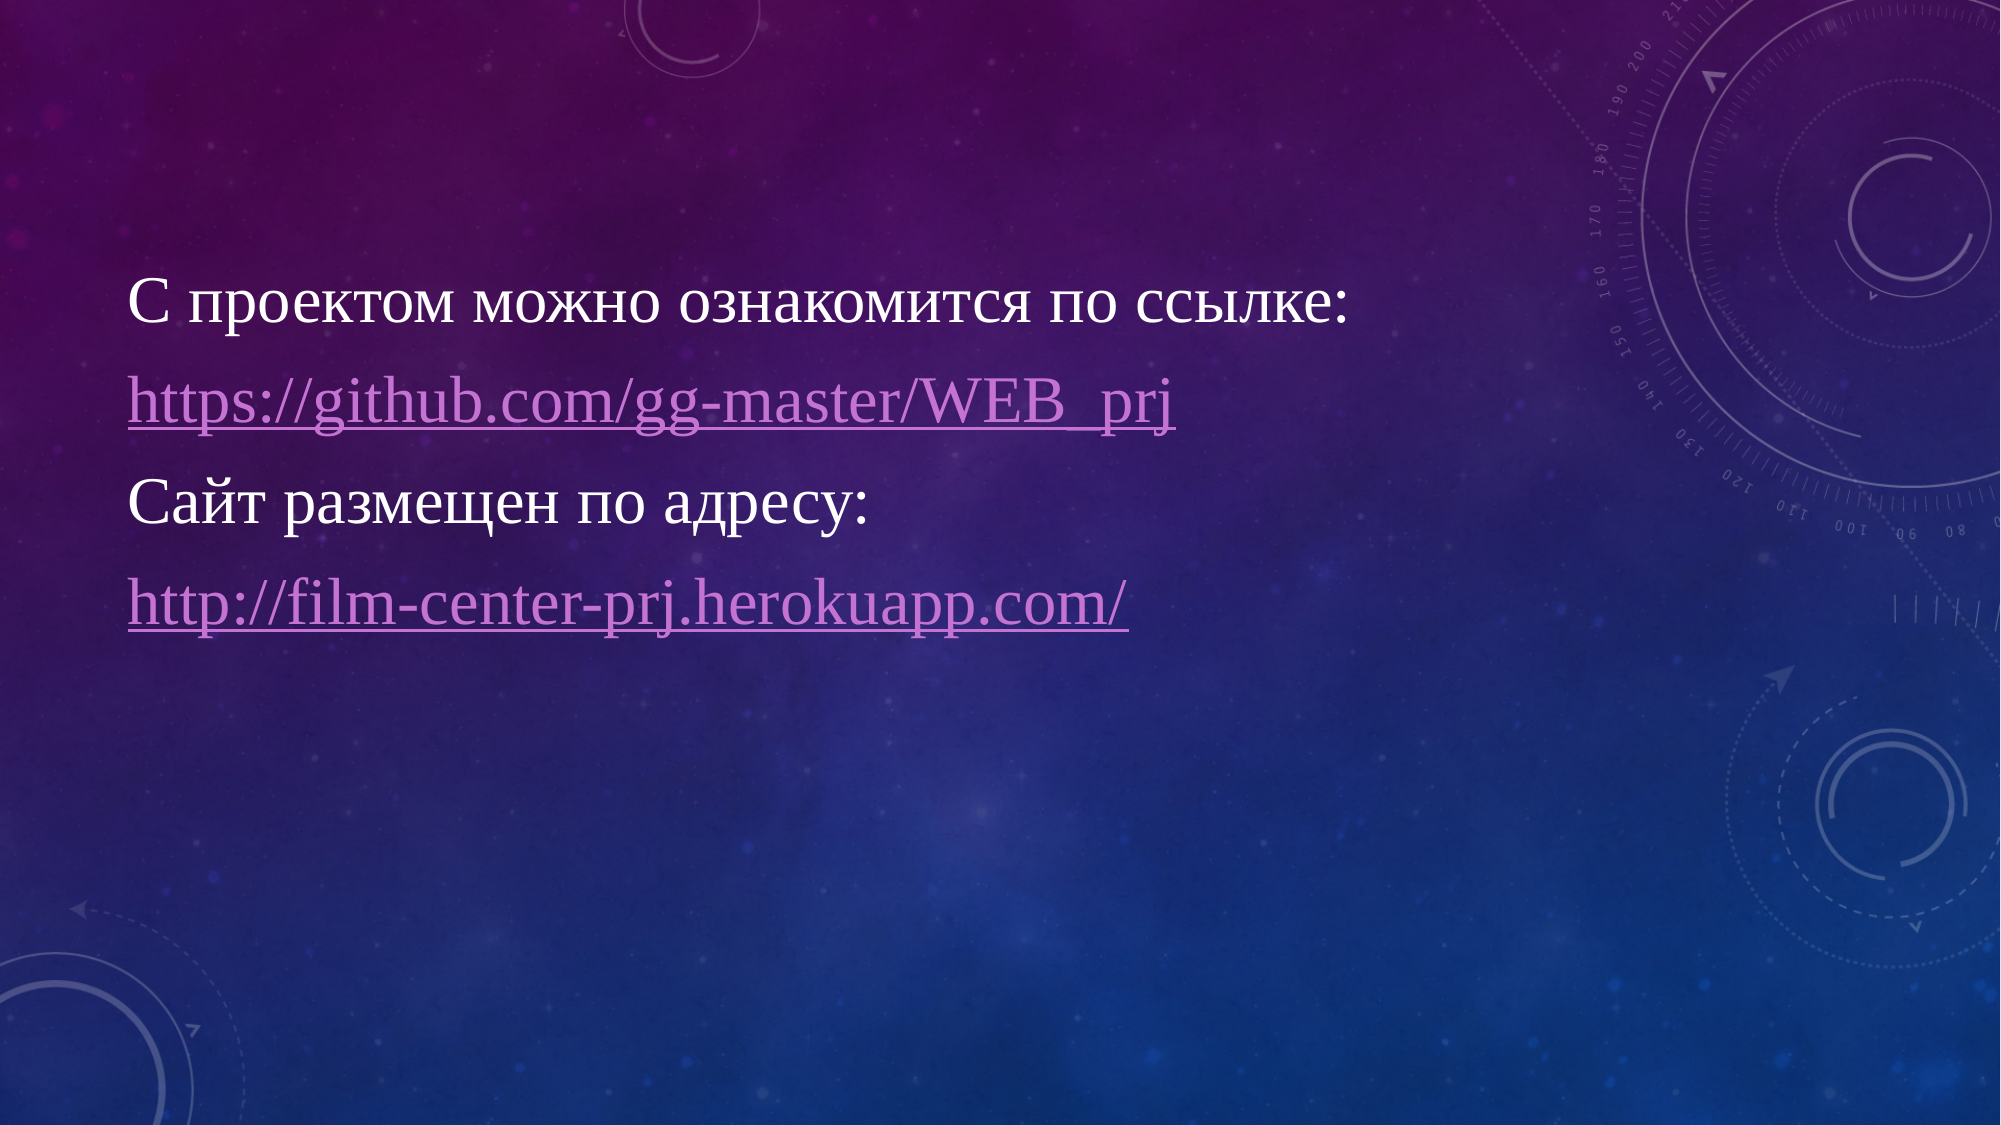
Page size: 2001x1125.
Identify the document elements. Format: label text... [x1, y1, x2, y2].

picture [0, 0, 2001, 1125]
list С проектом можно ознакомится по ссылке: https://github.com/gg-master/WEB_prj Сайт размещен по адресу: http://film-center-prj.herokuapp.com/ [112, 147, 1775, 747]
